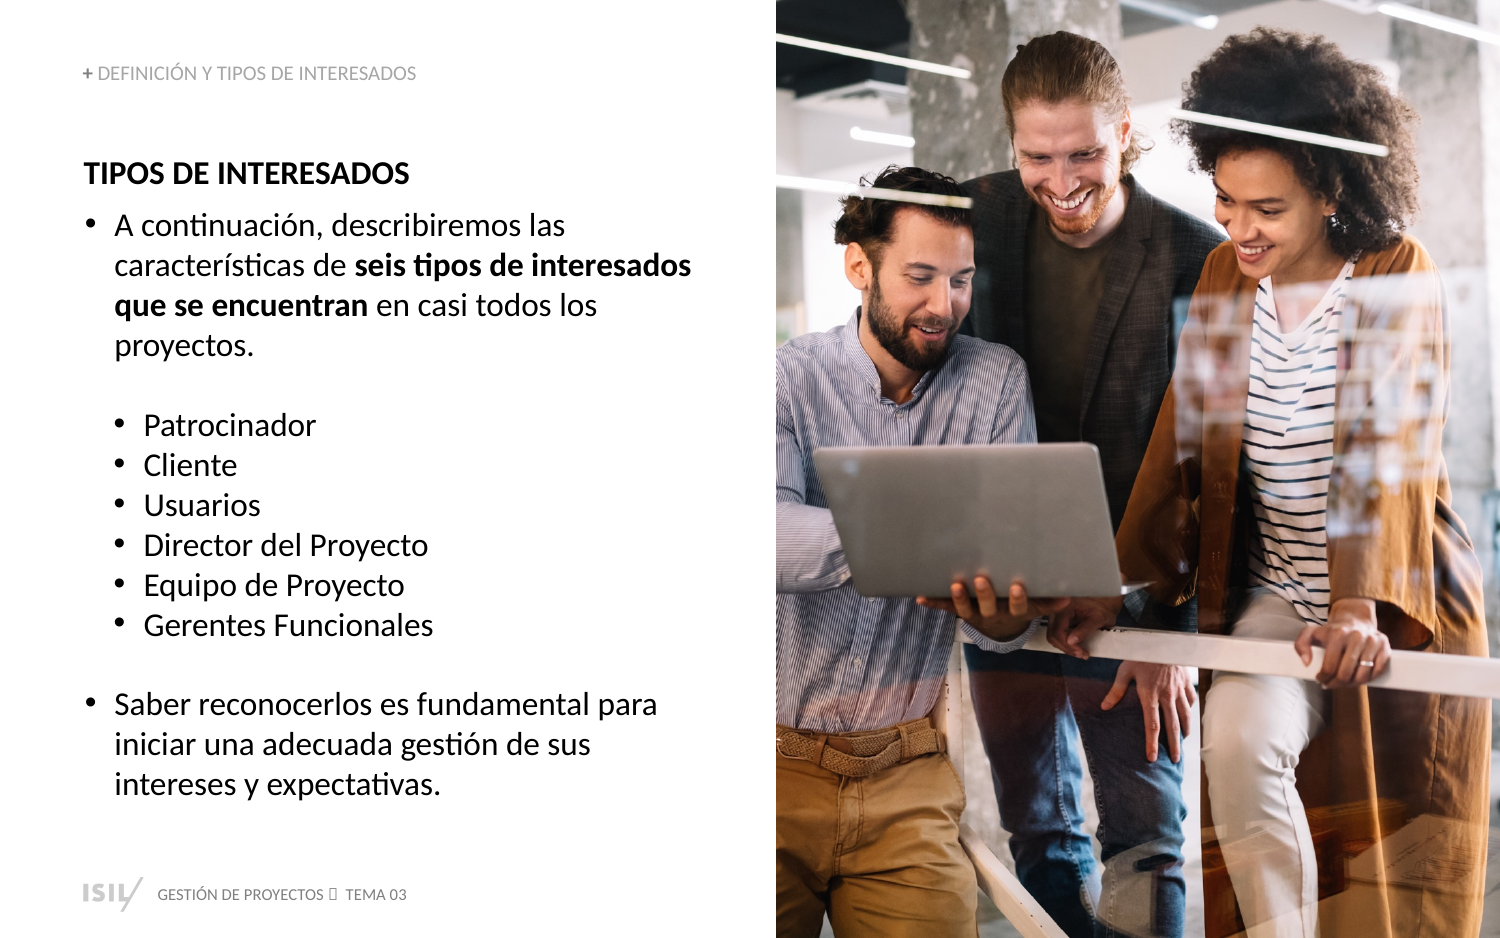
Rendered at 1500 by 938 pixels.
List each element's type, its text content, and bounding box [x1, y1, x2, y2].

picture [776, 0, 1500, 938]
text_box + DEFINICIÓN Y TIPOS DE INTERESADOS [82, 61, 661, 85]
text_box TIPOS DE INTERESADOS A continuación, describiremos las características de seis tipos de interesados que se encuentran en casi todos los proyectos. Patrocinador Cliente Usuarios Director del Proyecto Equipo de Proyecto Gerentes Funcionales Saber reconocerlos es fundamental para iniciar una adecuada gestión de sus intereses y expectativas. [83, 151, 721, 803]
